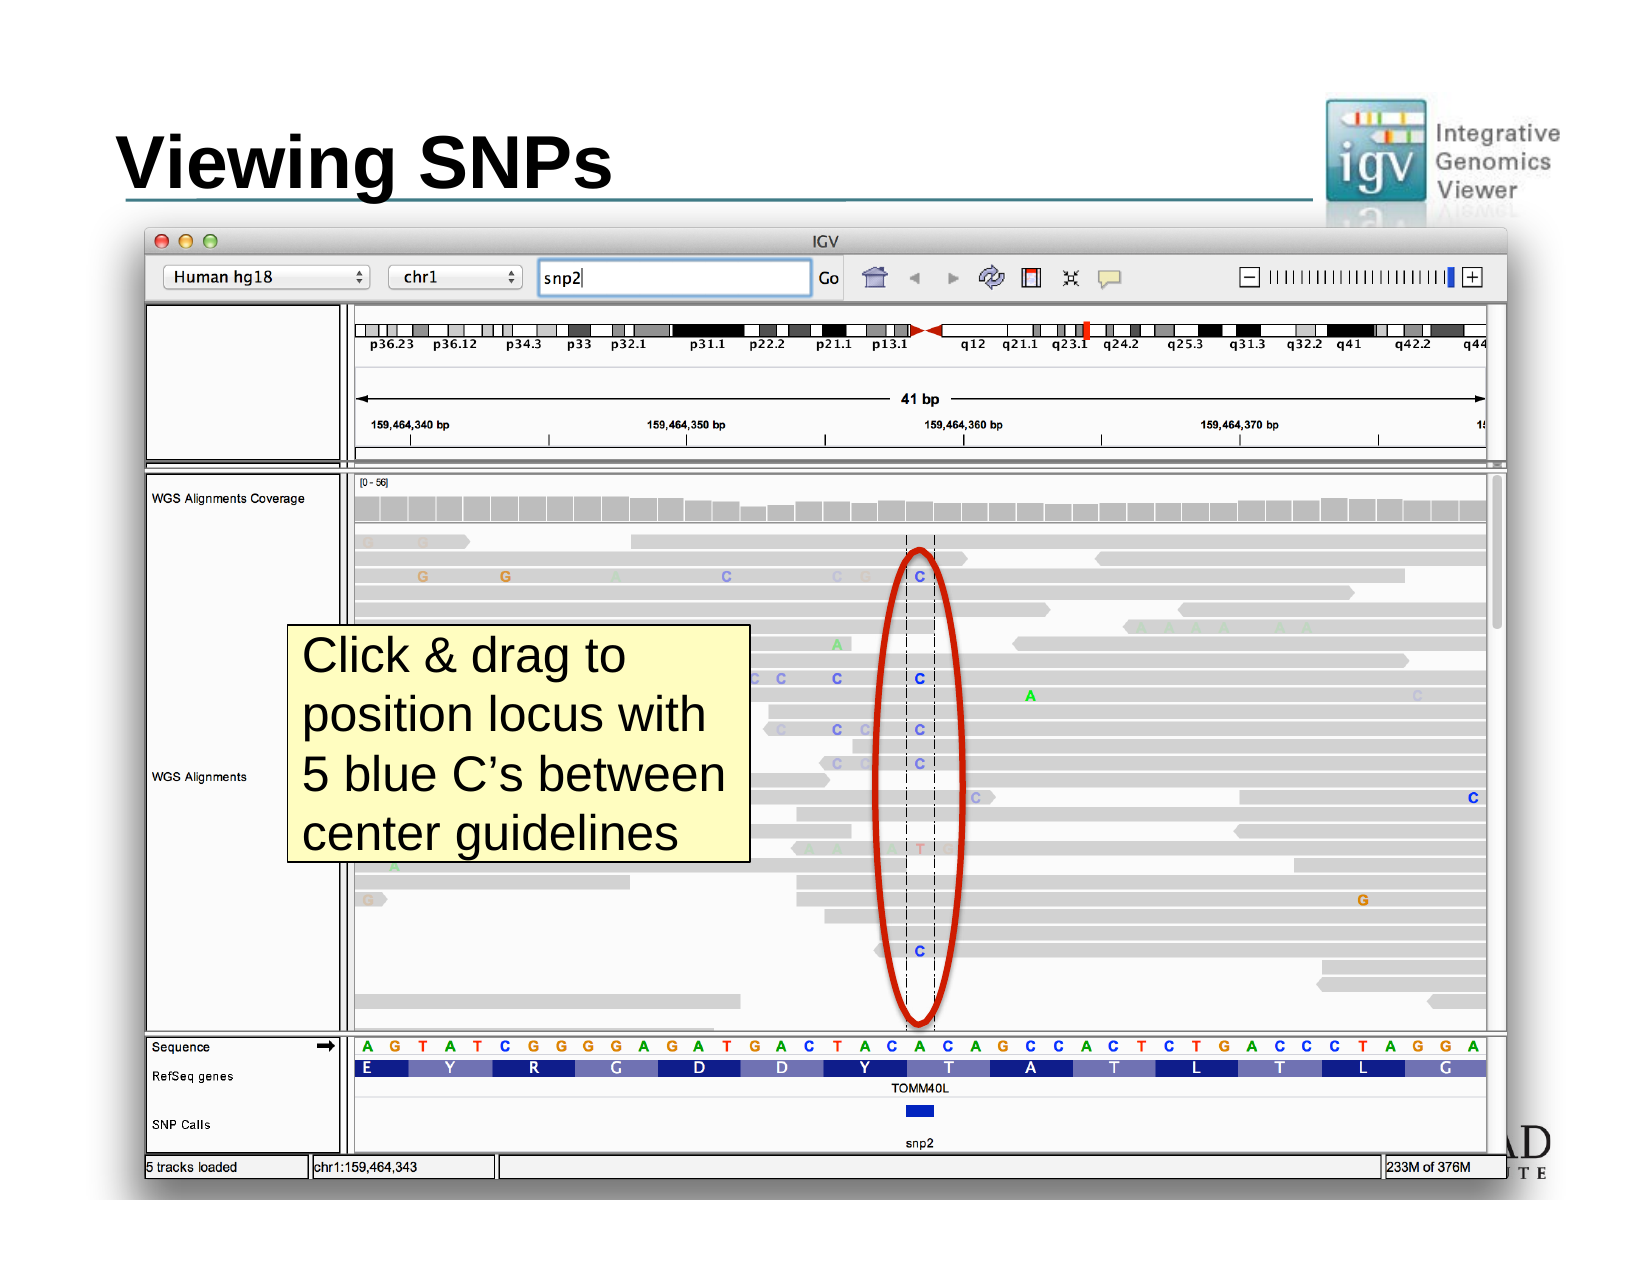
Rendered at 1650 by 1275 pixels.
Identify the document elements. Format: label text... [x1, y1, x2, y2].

picture [1325, 92, 1560, 185]
text_box Click & drag to position locus with 5 blue C’s between center guidelines [287, 624, 751, 863]
text_box [75, 185, 1576, 1200]
text_box [875, 549, 963, 1025]
title Viewing SNPs [113, 113, 1537, 327]
text_box [864, 543, 974, 1039]
